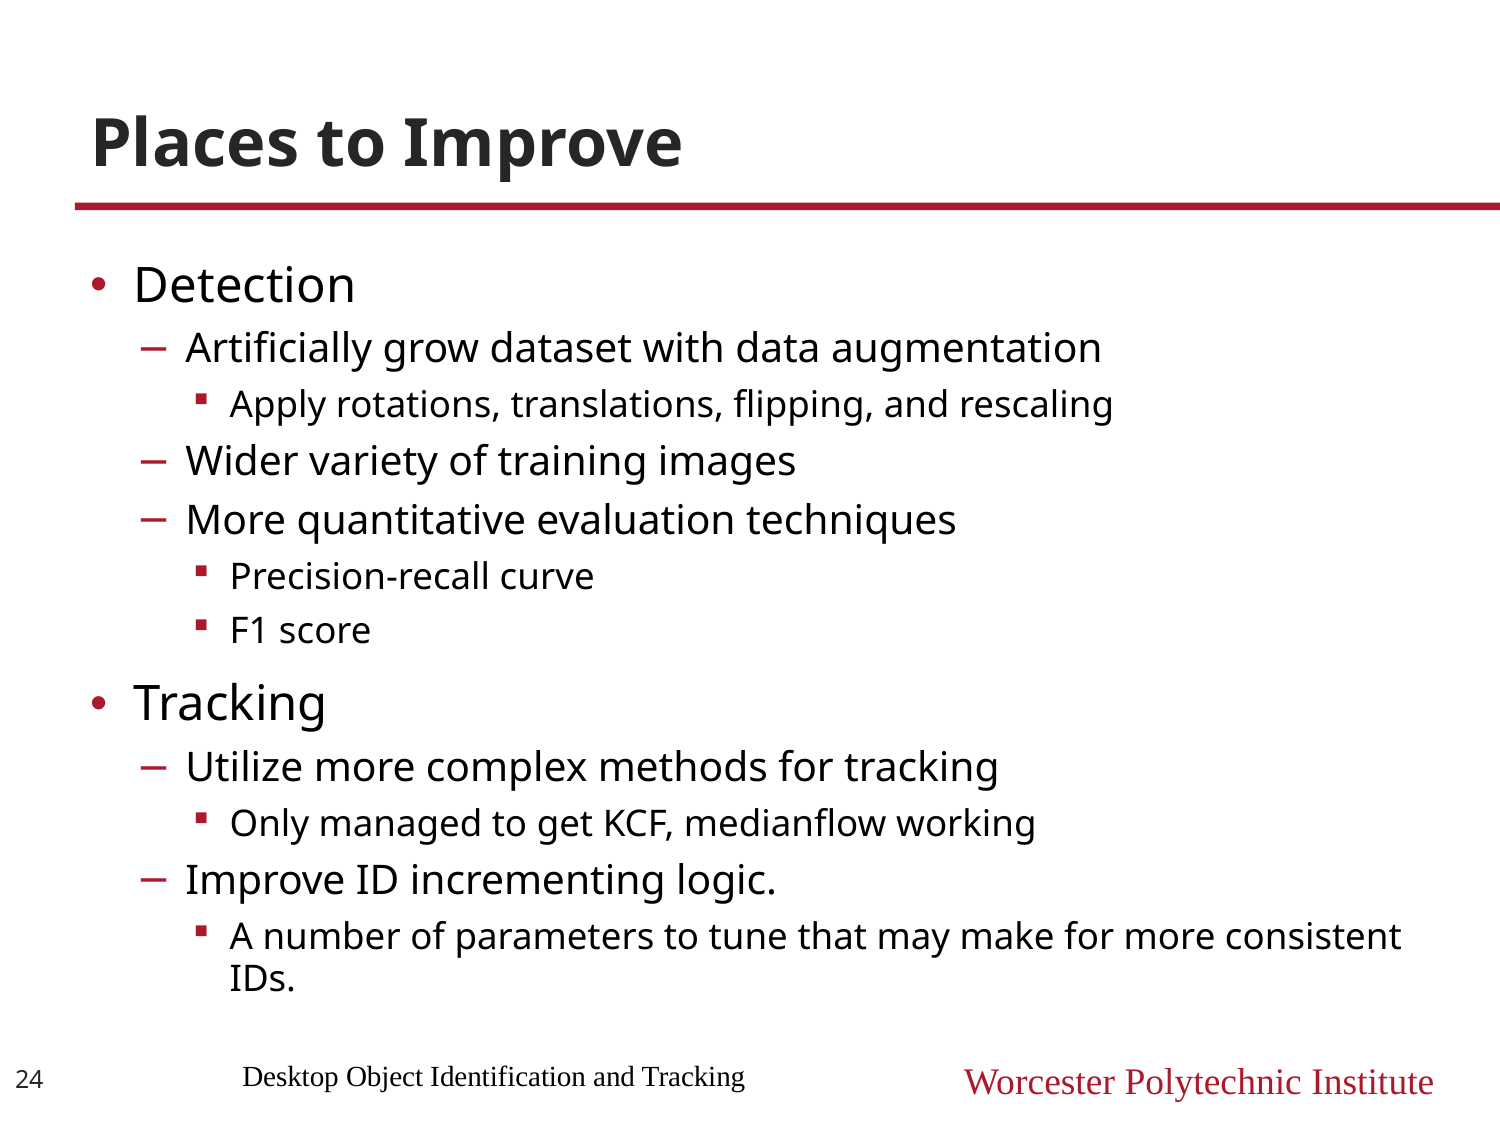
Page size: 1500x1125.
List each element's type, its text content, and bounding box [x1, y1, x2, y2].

slide_number 24 [0, 1047, 75, 1113]
footer Desktop Object Identification and Tracking [75, 1050, 913, 1100]
list Detection Artificially grow dataset with data augmentation Apply rotations, translations, flipping, and rescaling Wider variety of training images More quantitative evaluation techniques Precision-recall curve F1 score Tracking Utilize more complex methods for tracking Only managed to get KCF, medianflow working Improve ID incrementing logic. A number of parameters to tune that may make for more consistent IDs. [75, 249, 1425, 1013]
title Places to Improve [75, 56, 1425, 188]
